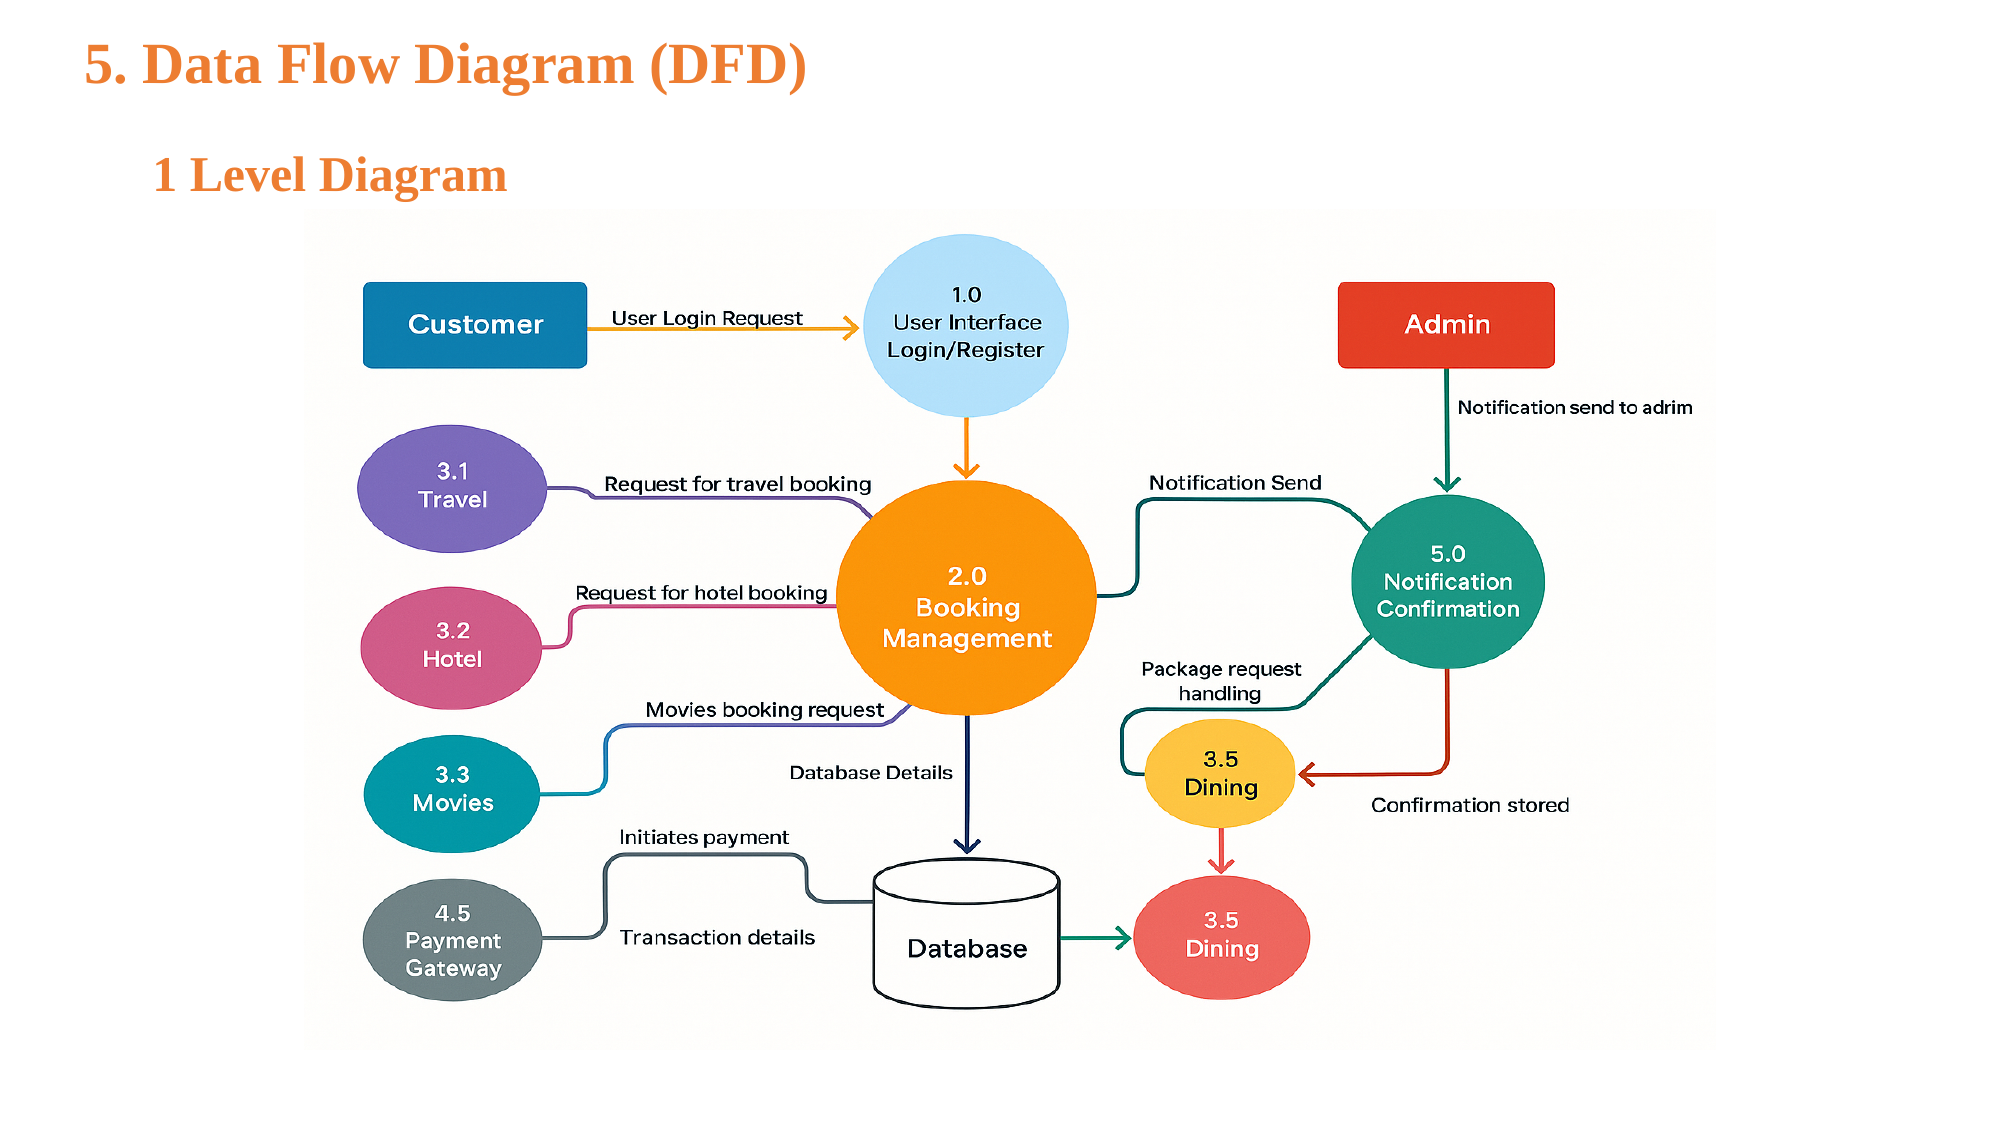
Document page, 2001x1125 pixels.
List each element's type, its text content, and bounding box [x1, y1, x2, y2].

text_box 1 Level Diagram [137, 133, 528, 209]
picture [304, 209, 1716, 1050]
title 5. Data Flow Diagram (DFD) [69, 31, 1863, 167]
